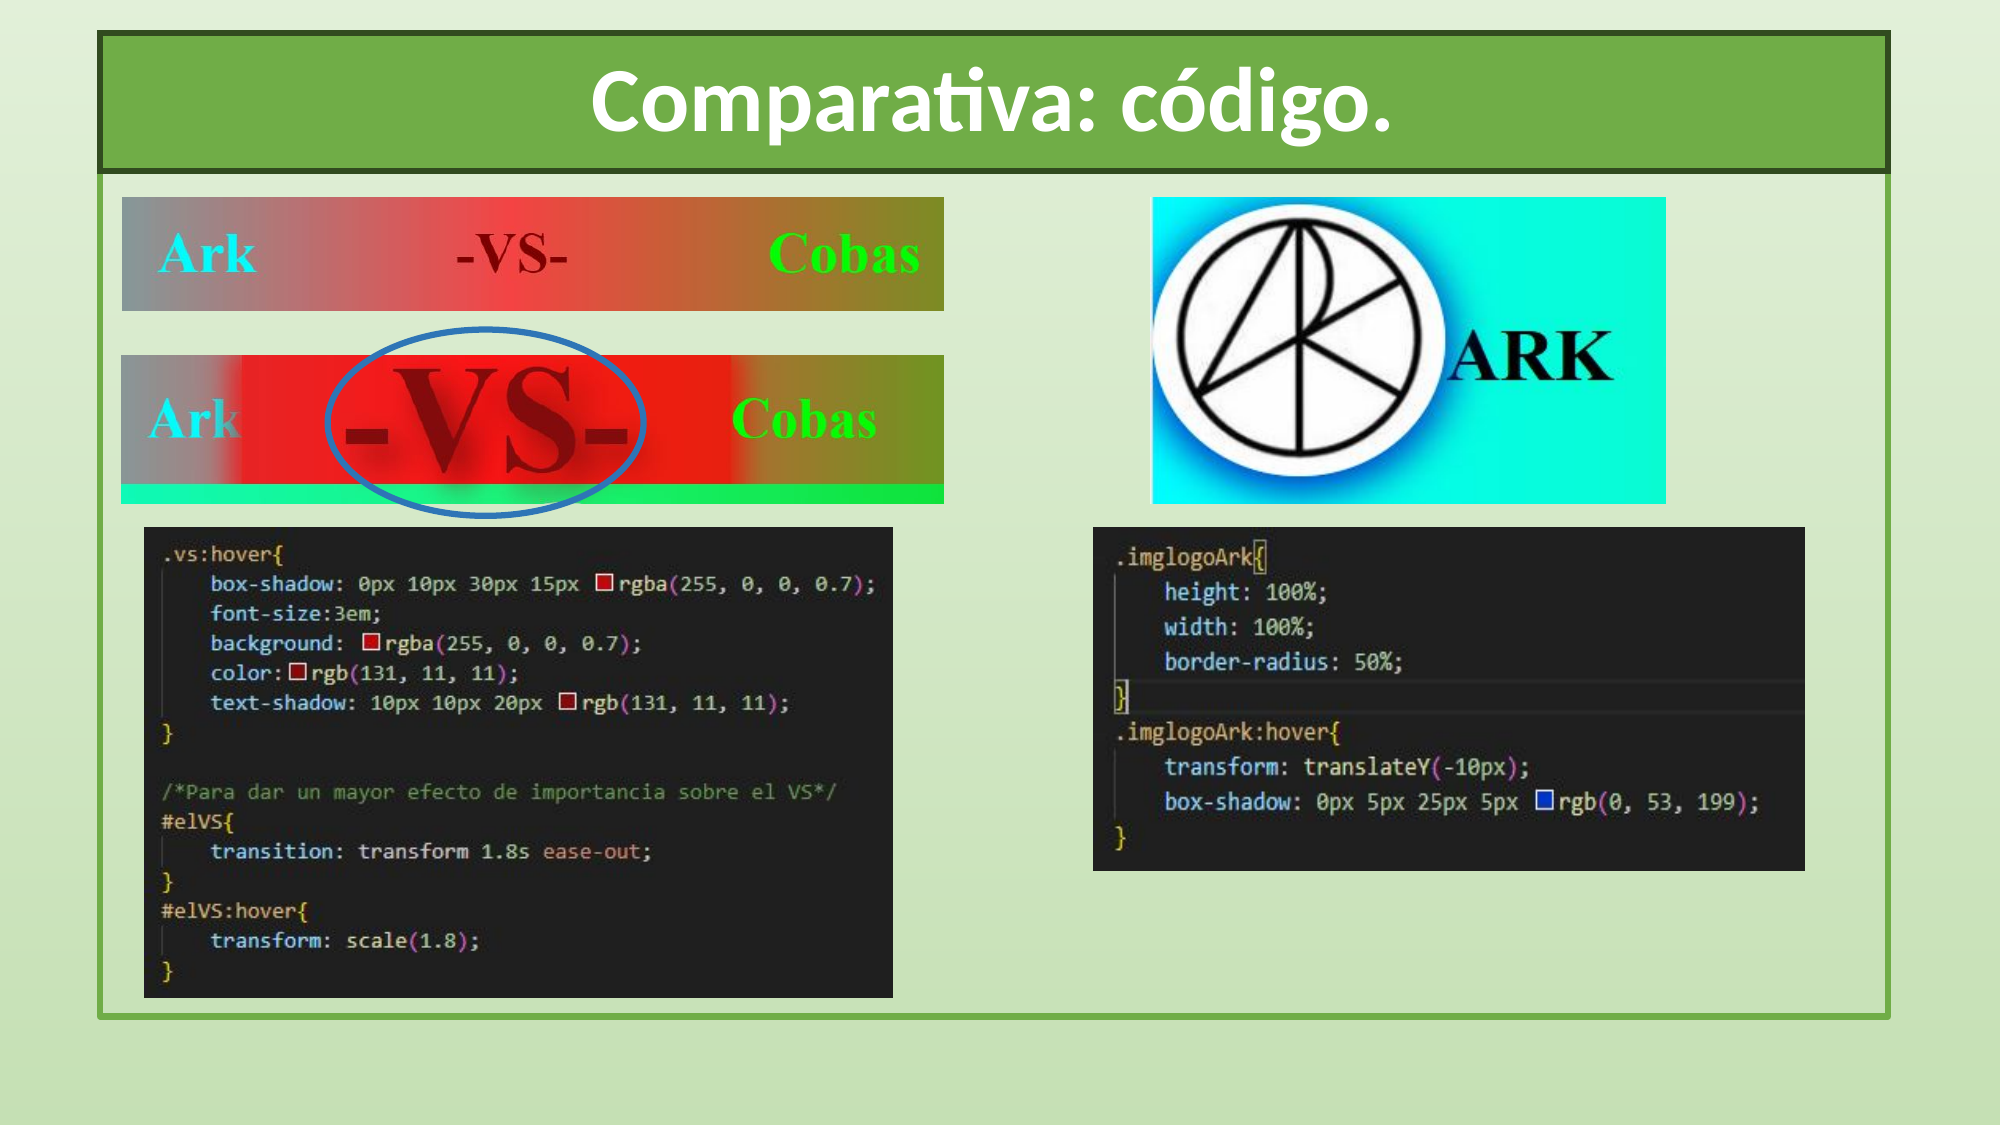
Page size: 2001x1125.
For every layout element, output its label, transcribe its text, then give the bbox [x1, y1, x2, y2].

text_box [99, 172, 1889, 1017]
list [120, 355, 944, 504]
picture [122, 197, 944, 311]
picture [1093, 527, 1805, 871]
picture [1150, 197, 1666, 504]
text_box [405, 504, 566, 517]
title Comparativa: código. [99, 32, 1889, 172]
picture [144, 527, 893, 998]
text_box [374, 328, 597, 355]
